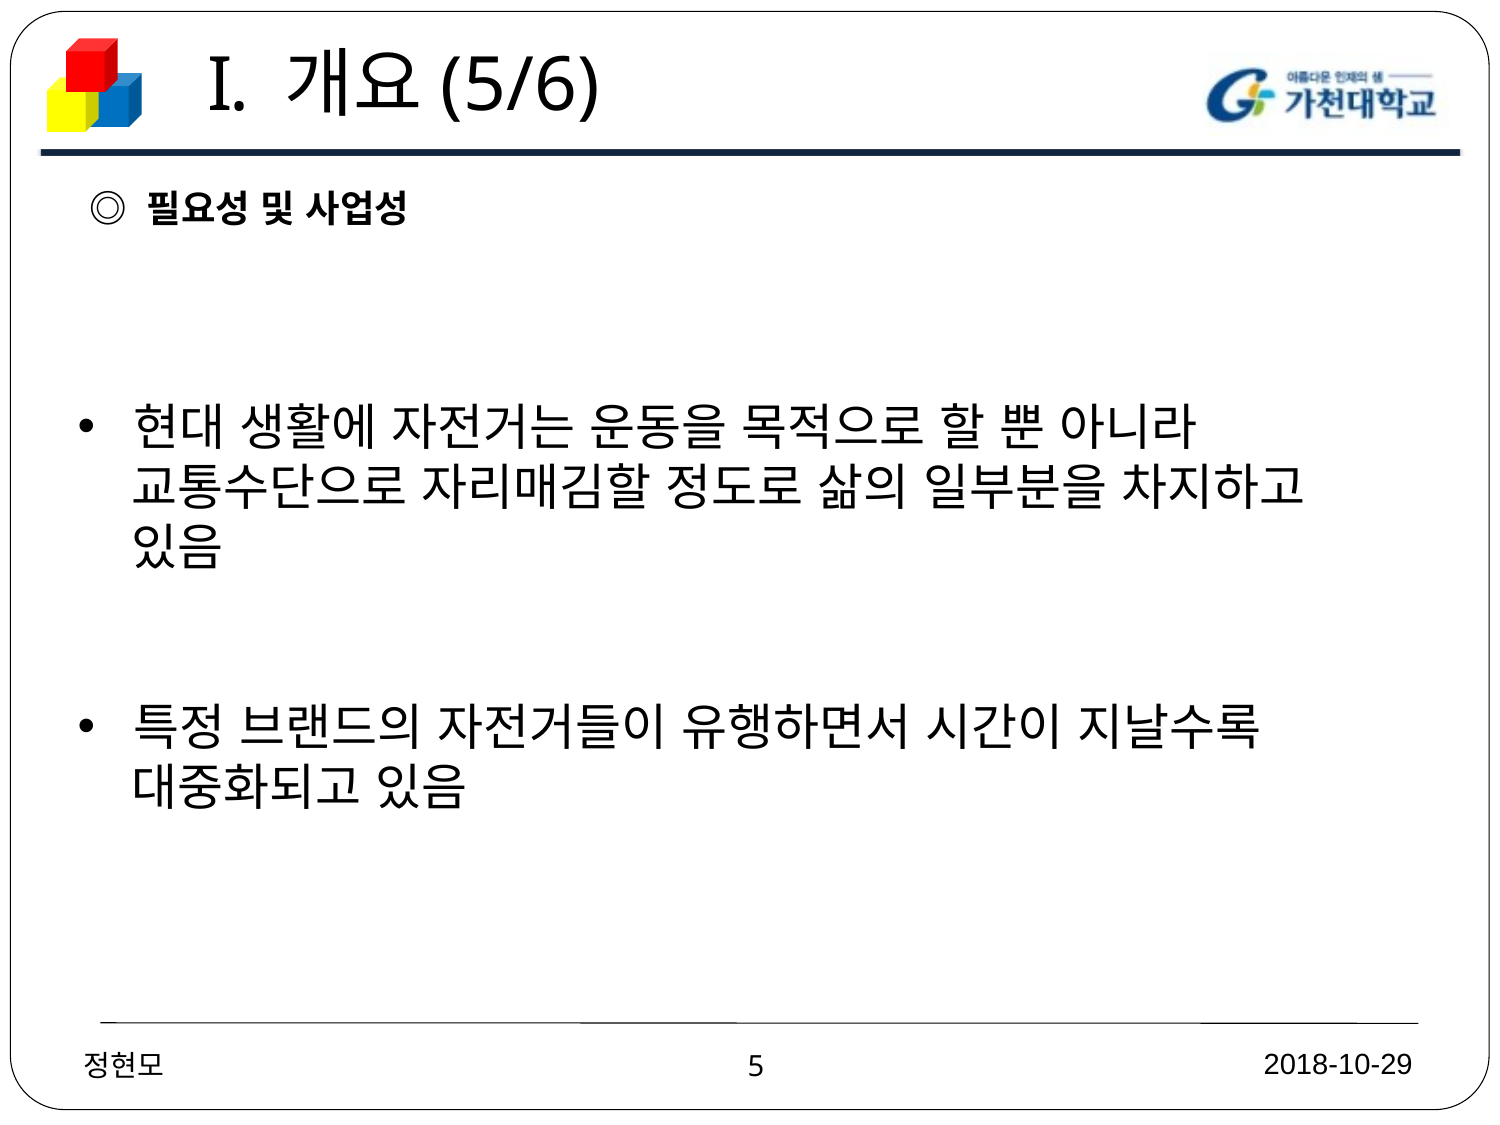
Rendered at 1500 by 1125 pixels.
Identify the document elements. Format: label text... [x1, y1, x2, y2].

picture [1202, 51, 1461, 138]
text_box 2018-10-29 [1021, 1023, 1428, 1102]
text_box ◎ 필요성 및 사업성 [75, 177, 425, 238]
slide_number 5 [719, 1026, 794, 1102]
text_box 현대 생활에 자전거는 운동을 목적으로 할 뿐 아니라 교통수단으로 자리매김할 정도로 삶의 일부분을 차지하고 있음 특정 브랜드의 자전거들이 유행하면서 시간이 지날수록 대중화되고 있음 [62, 388, 1468, 883]
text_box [46, 38, 142, 132]
footer 정현모 [68, 1027, 719, 1103]
text_box 개요(5/6) [192, 28, 1134, 134]
picture [0, 149, 1500, 157]
